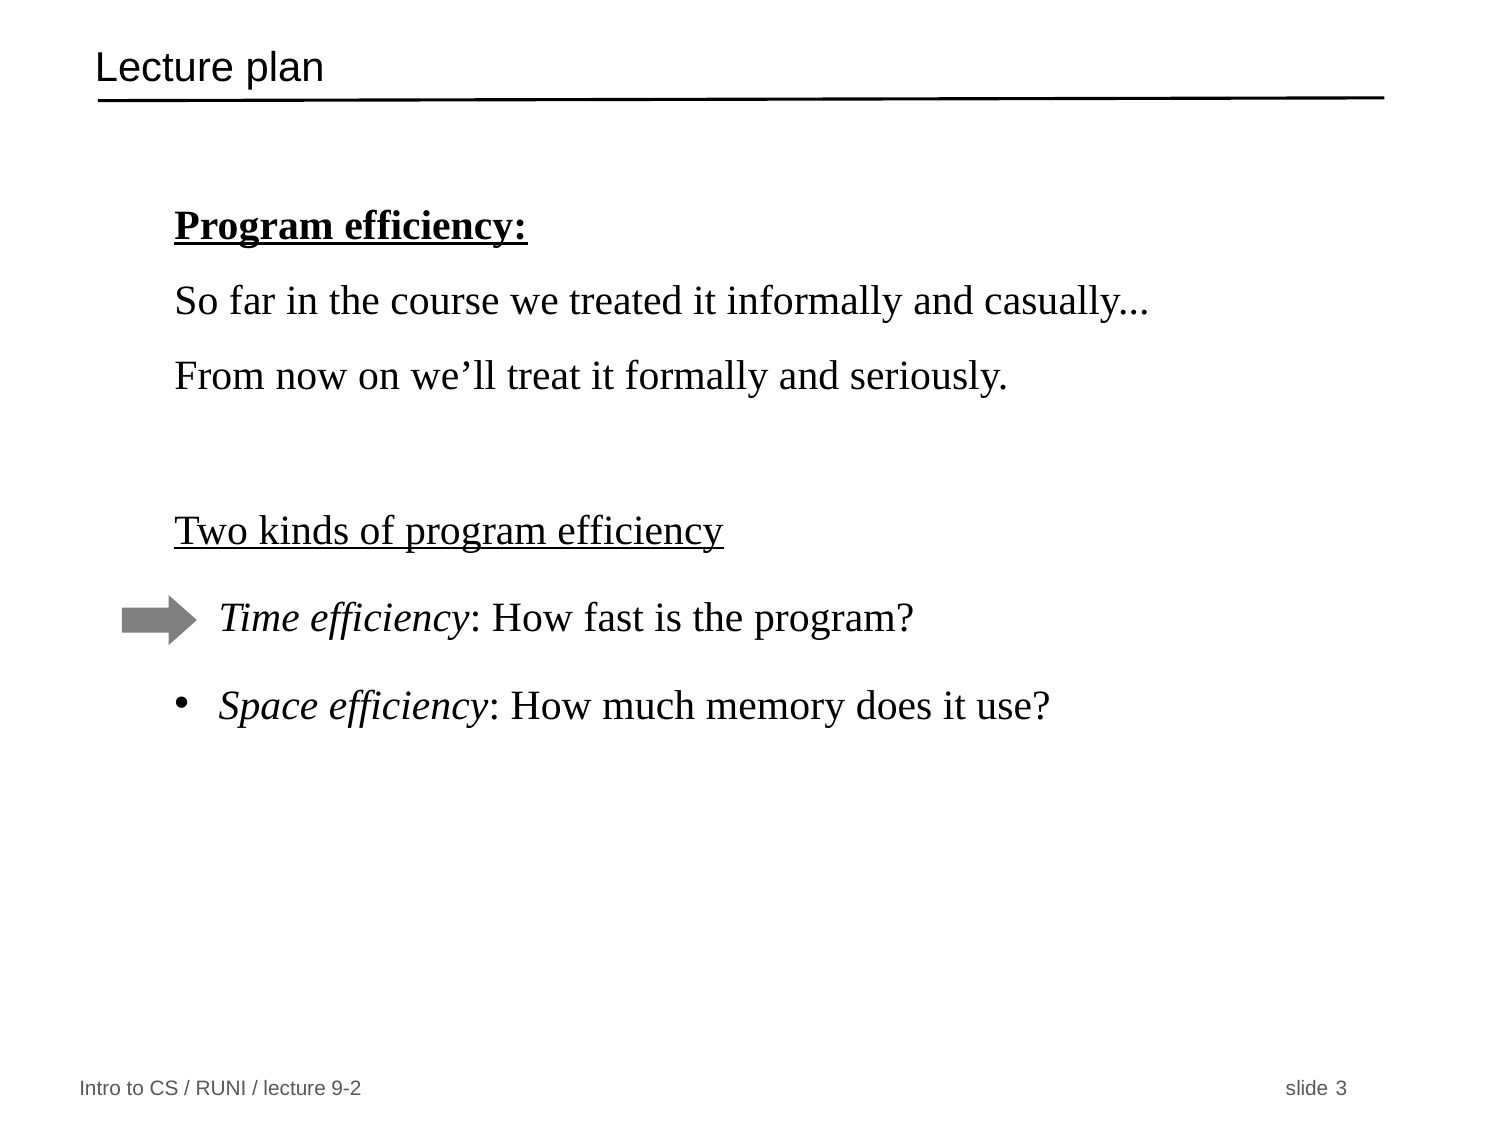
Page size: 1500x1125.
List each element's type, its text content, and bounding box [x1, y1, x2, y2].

text_box Two kinds of program efficiency Time efficiency: How fast is the program? Space efficiency: How much memory does it use? [159, 494, 1273, 913]
title Lecture plan [79, 33, 1371, 109]
text_box [121, 595, 197, 646]
text_box Program efficiency: So far in the course we treated it informally and casually... From now on we’ll treat it formally and seriously. [159, 190, 1205, 413]
